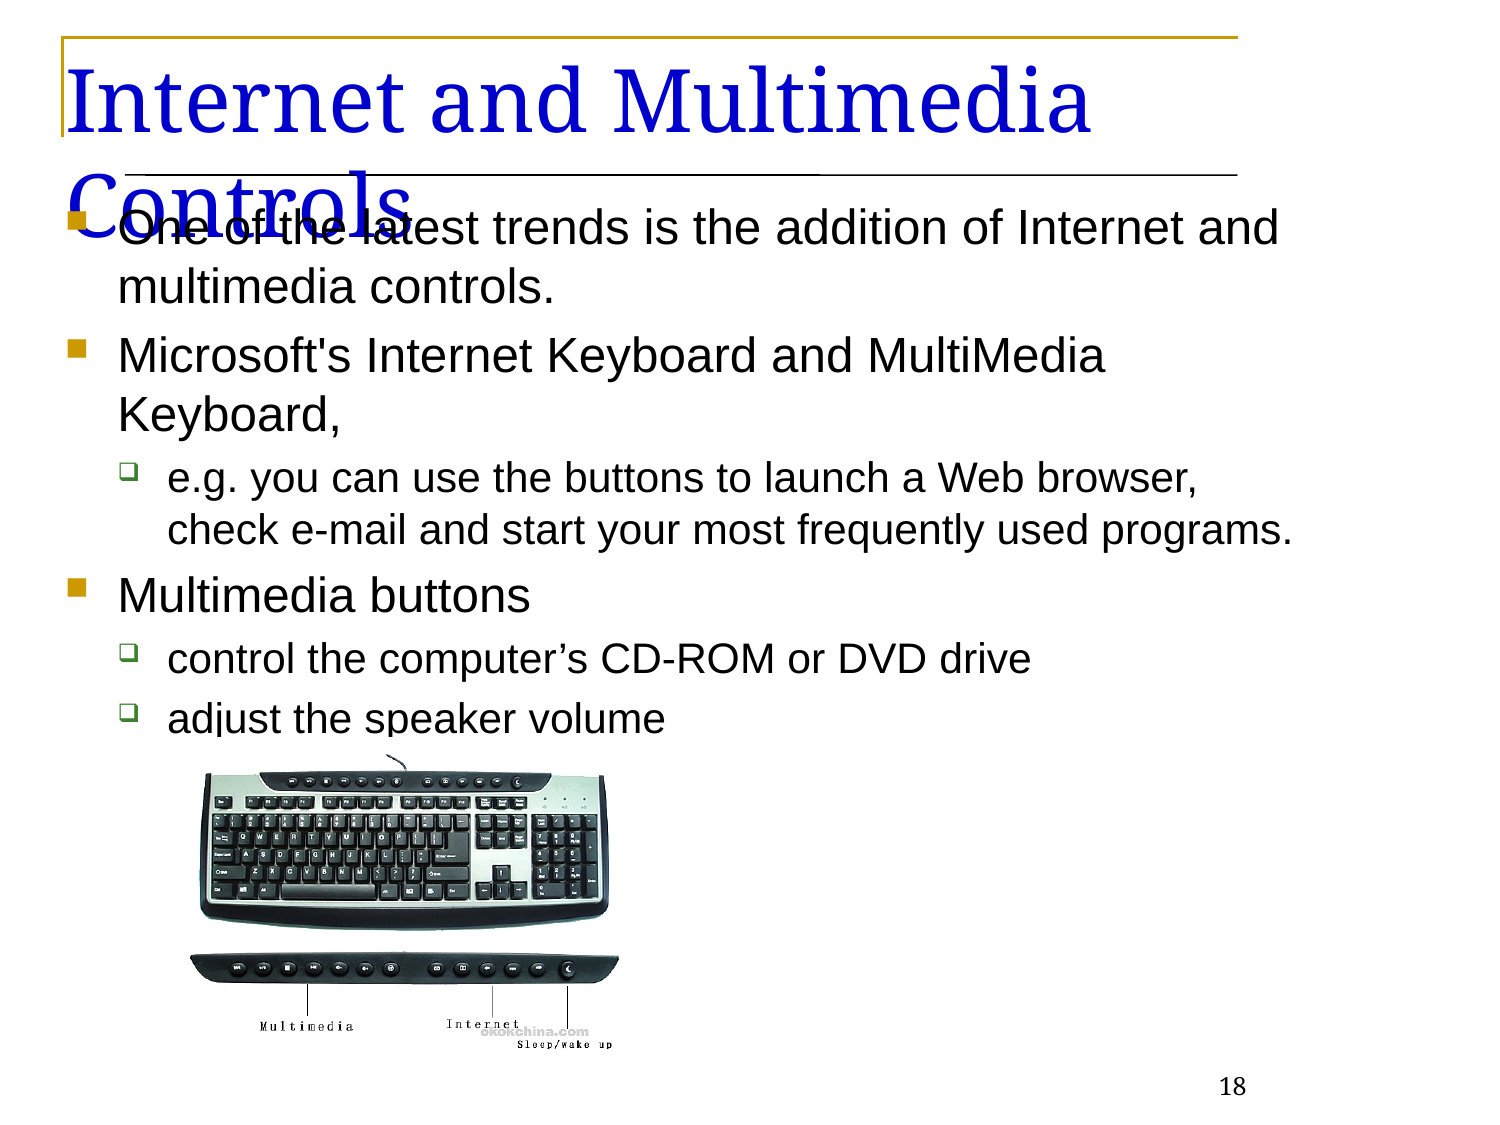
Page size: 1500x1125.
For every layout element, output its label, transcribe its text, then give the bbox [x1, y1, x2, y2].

picture [187, 737, 626, 1062]
list One of the latest trends is the addition of Internet and multimedia controls. Microsoft's Internet Keyboard and MultiMedia Keyboard, e.g. you can use the buttons to launch a Web browser, check e-mail and start your most frequently used programs. Multimedia buttons control the computer’s CD-ROM or DVD drive adjust the speaker volume [49, 187, 1338, 763]
slide_number 18 [912, 1050, 1262, 1113]
title Internet and Multimedia Controls [49, 37, 1251, 187]
